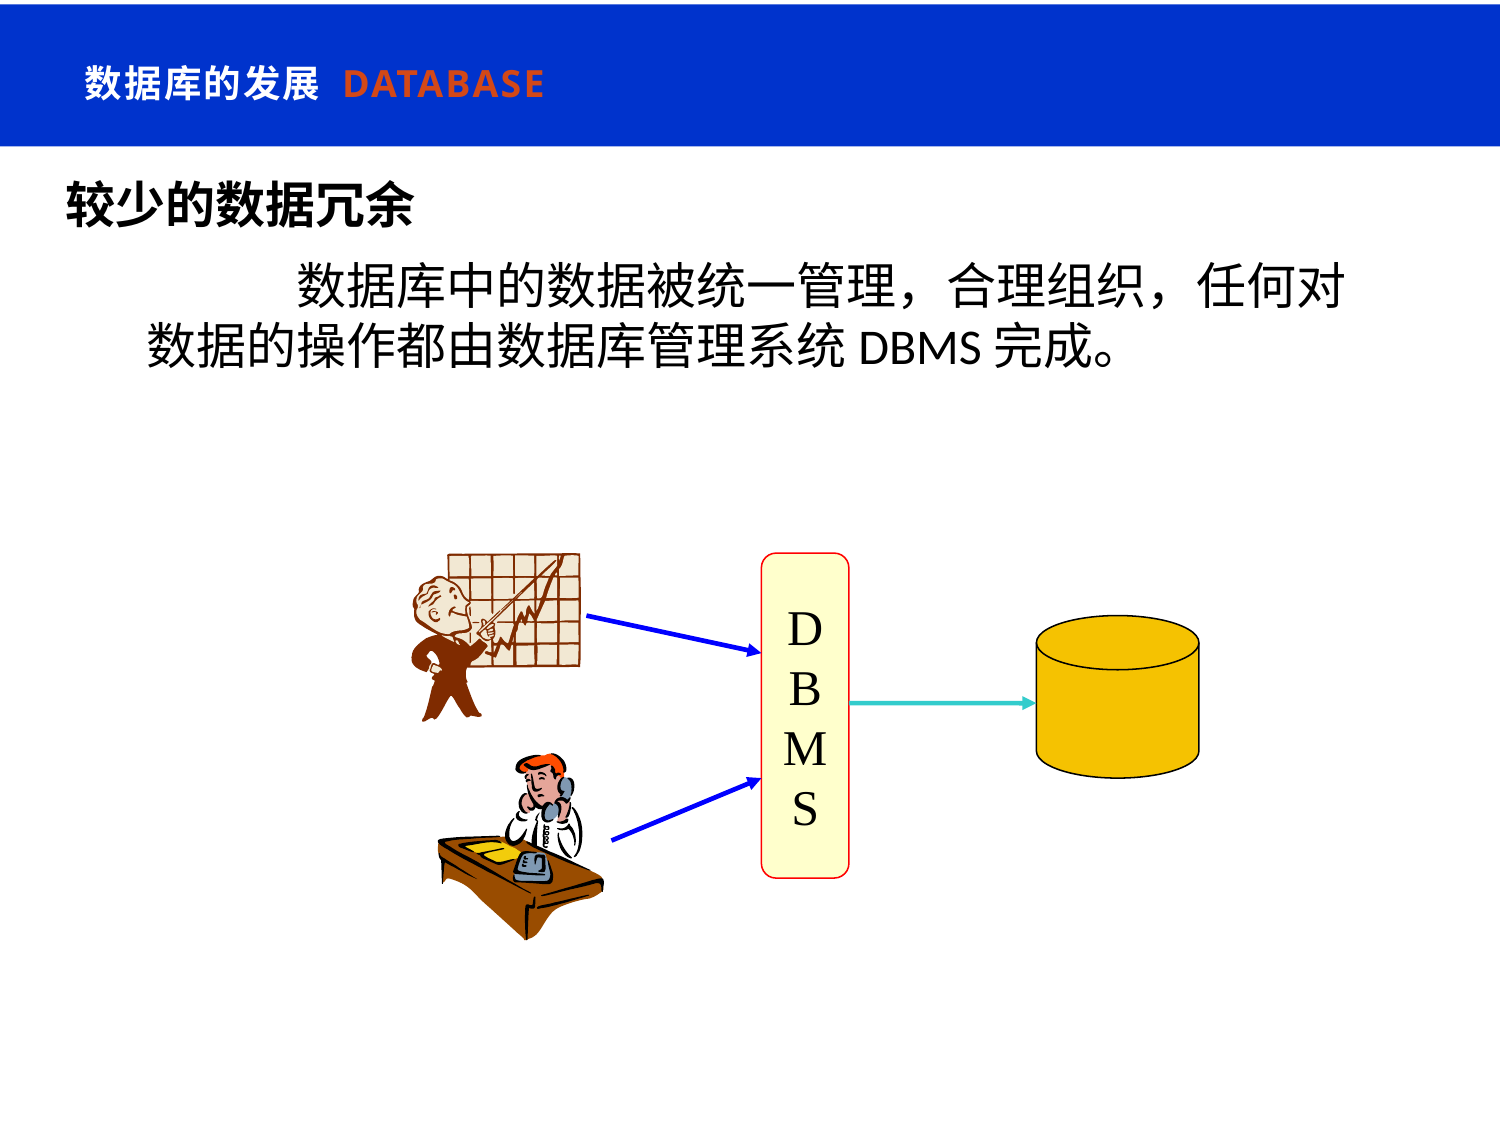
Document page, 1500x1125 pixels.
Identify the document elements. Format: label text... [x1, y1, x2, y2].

text_box 数据库的发展 Database [70, 46, 1172, 118]
title 较少的数据冗余 [50, 146, 1401, 262]
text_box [411, 552, 1200, 941]
list 数据库中的数据被统一管理，合理组织，任何对数据的操作都由数据库管理系统DBMS完成。 [75, 246, 1376, 1013]
